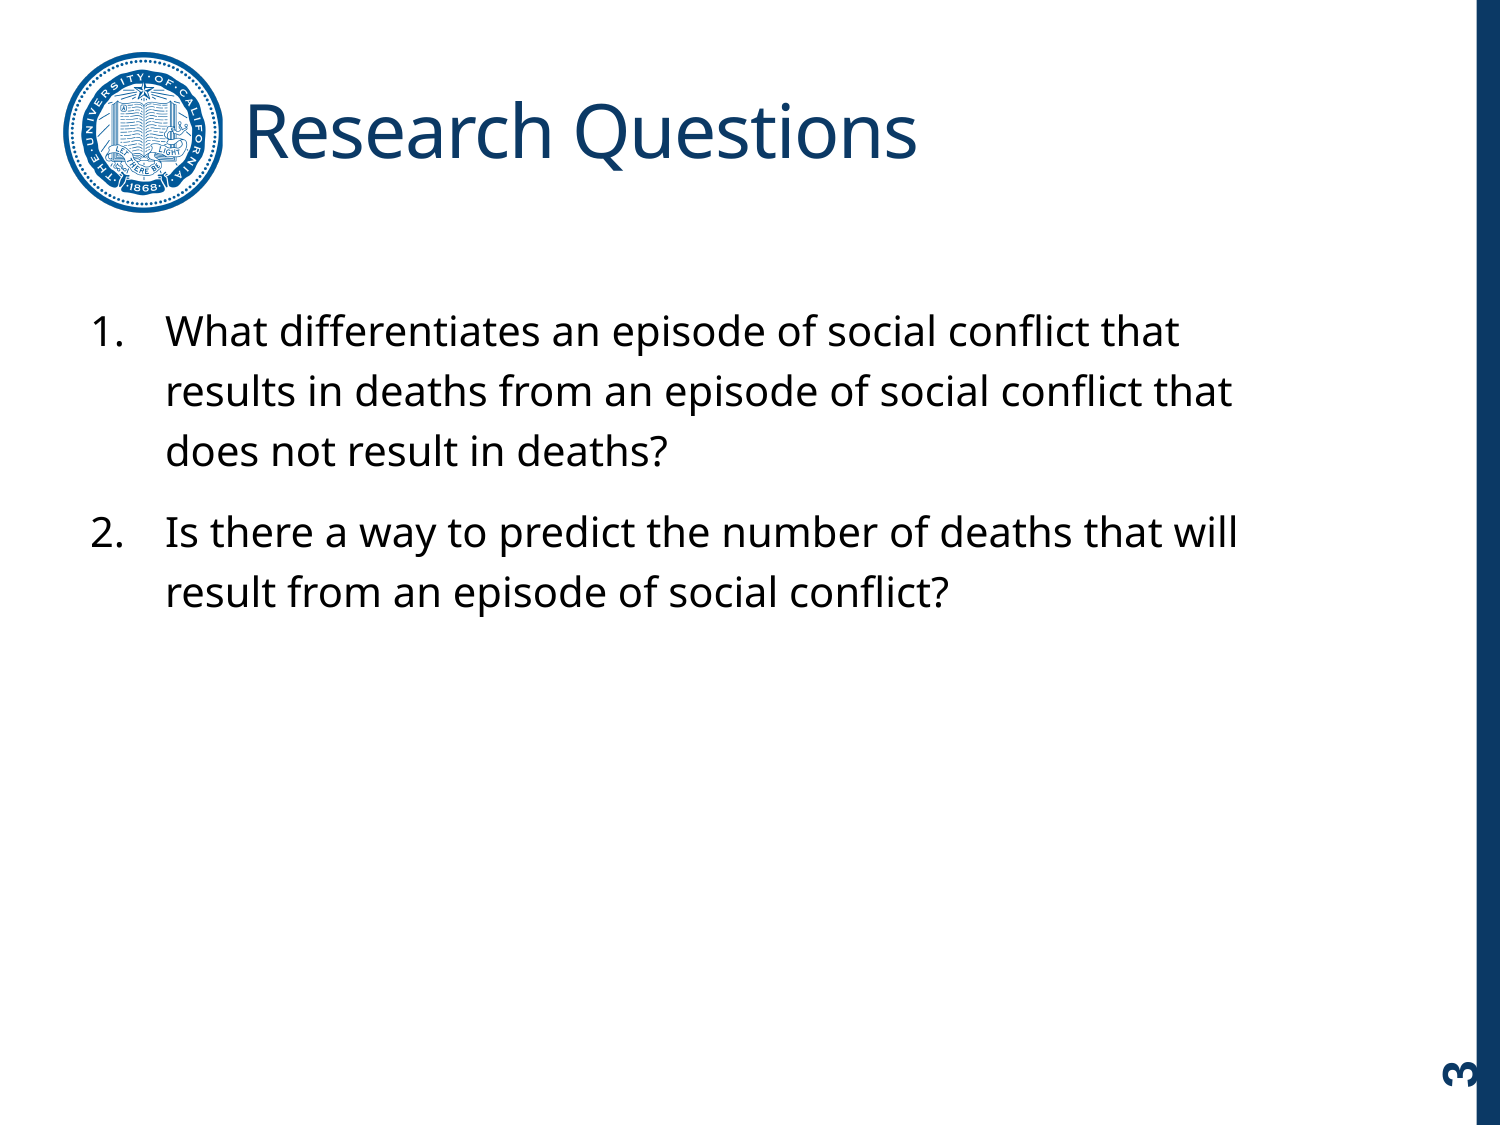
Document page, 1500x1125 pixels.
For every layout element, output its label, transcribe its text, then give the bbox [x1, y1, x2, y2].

title Research Questions [228, 47, 1484, 181]
list What differentiates an episode of social conflict that results in deaths from an episode of social conflict that does not result in deaths? Is there a way to predict the number of deaths that will result from an episode of social conflict? [75, 287, 1325, 1005]
slide_number 3 [1427, 887, 1488, 1104]
